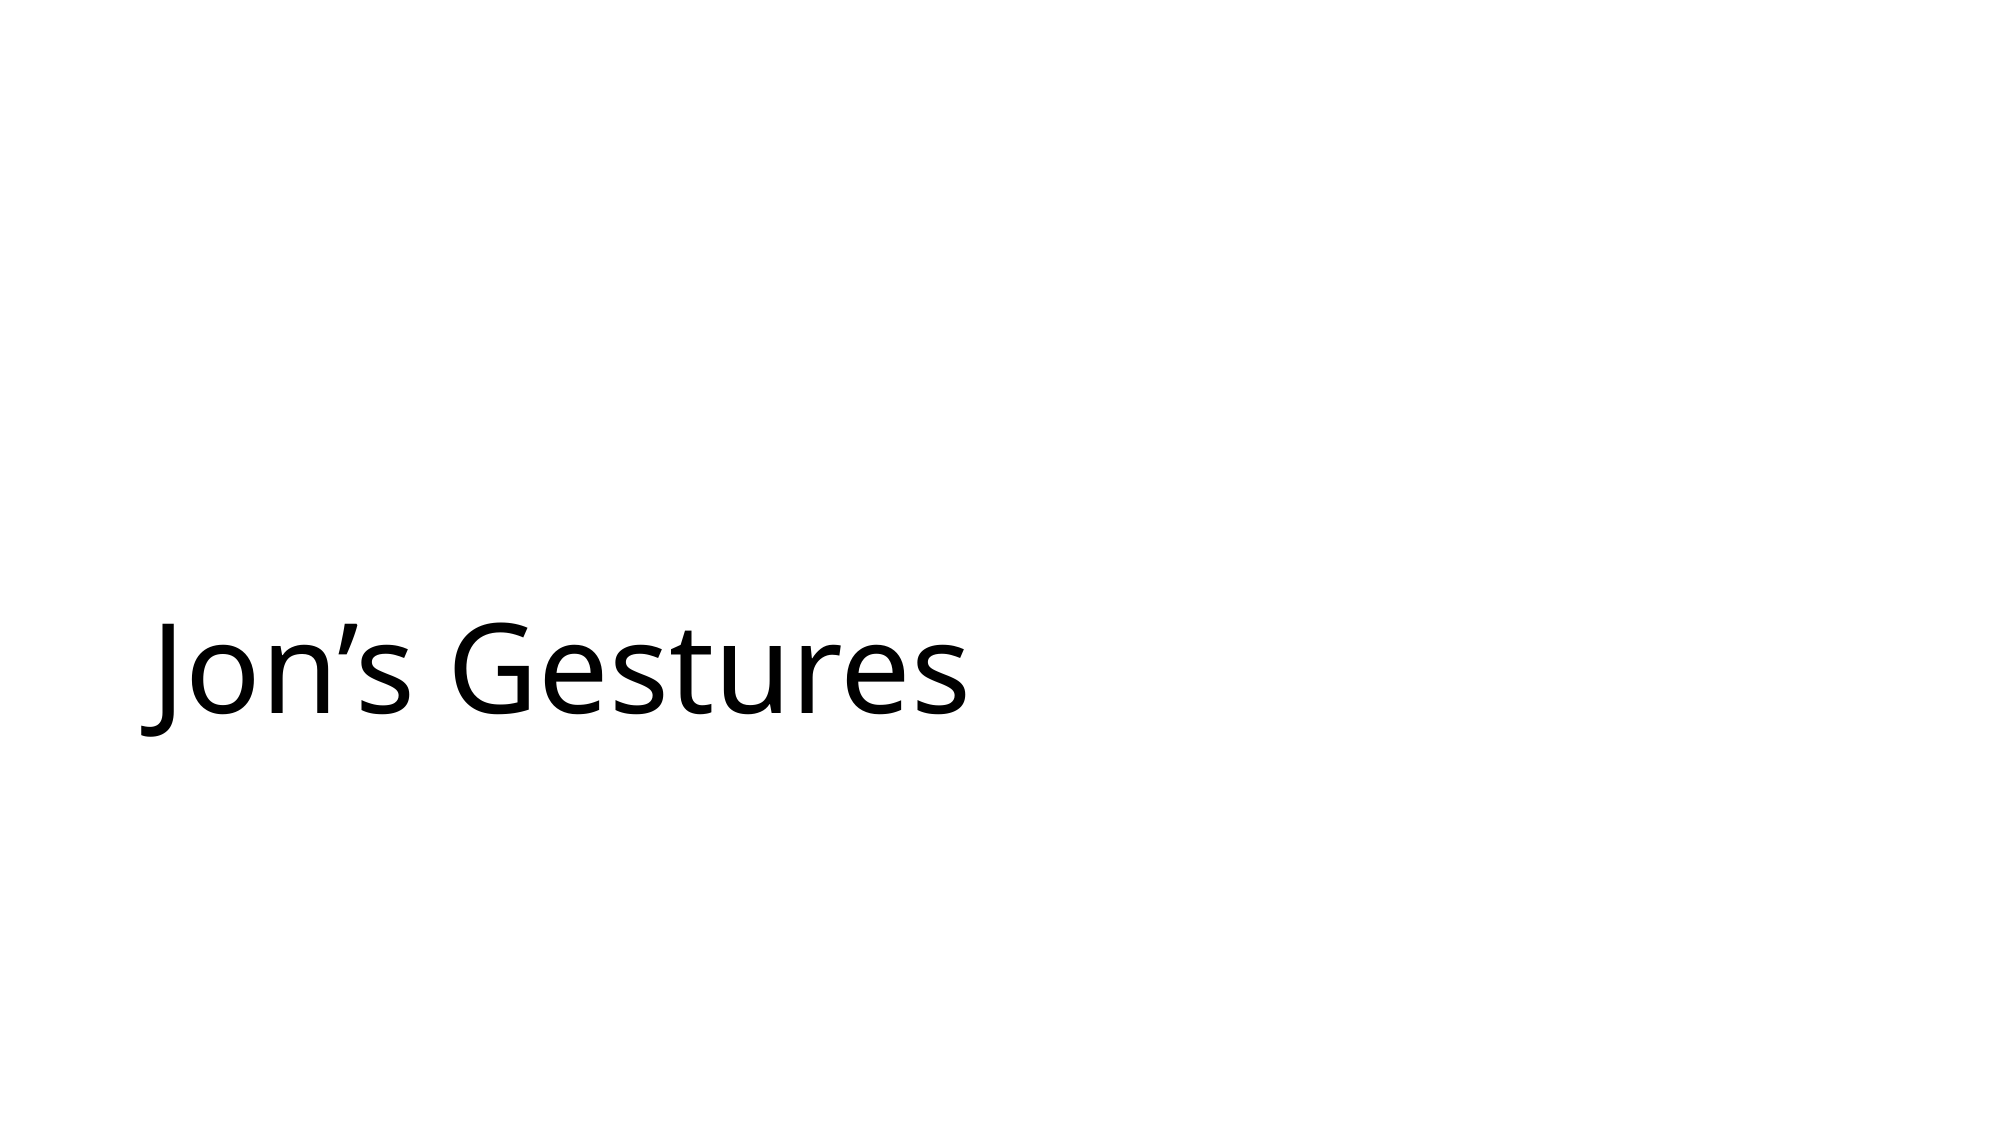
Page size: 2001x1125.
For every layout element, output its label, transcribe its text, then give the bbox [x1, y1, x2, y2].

title Jon’s Gestures [136, 280, 1862, 749]
